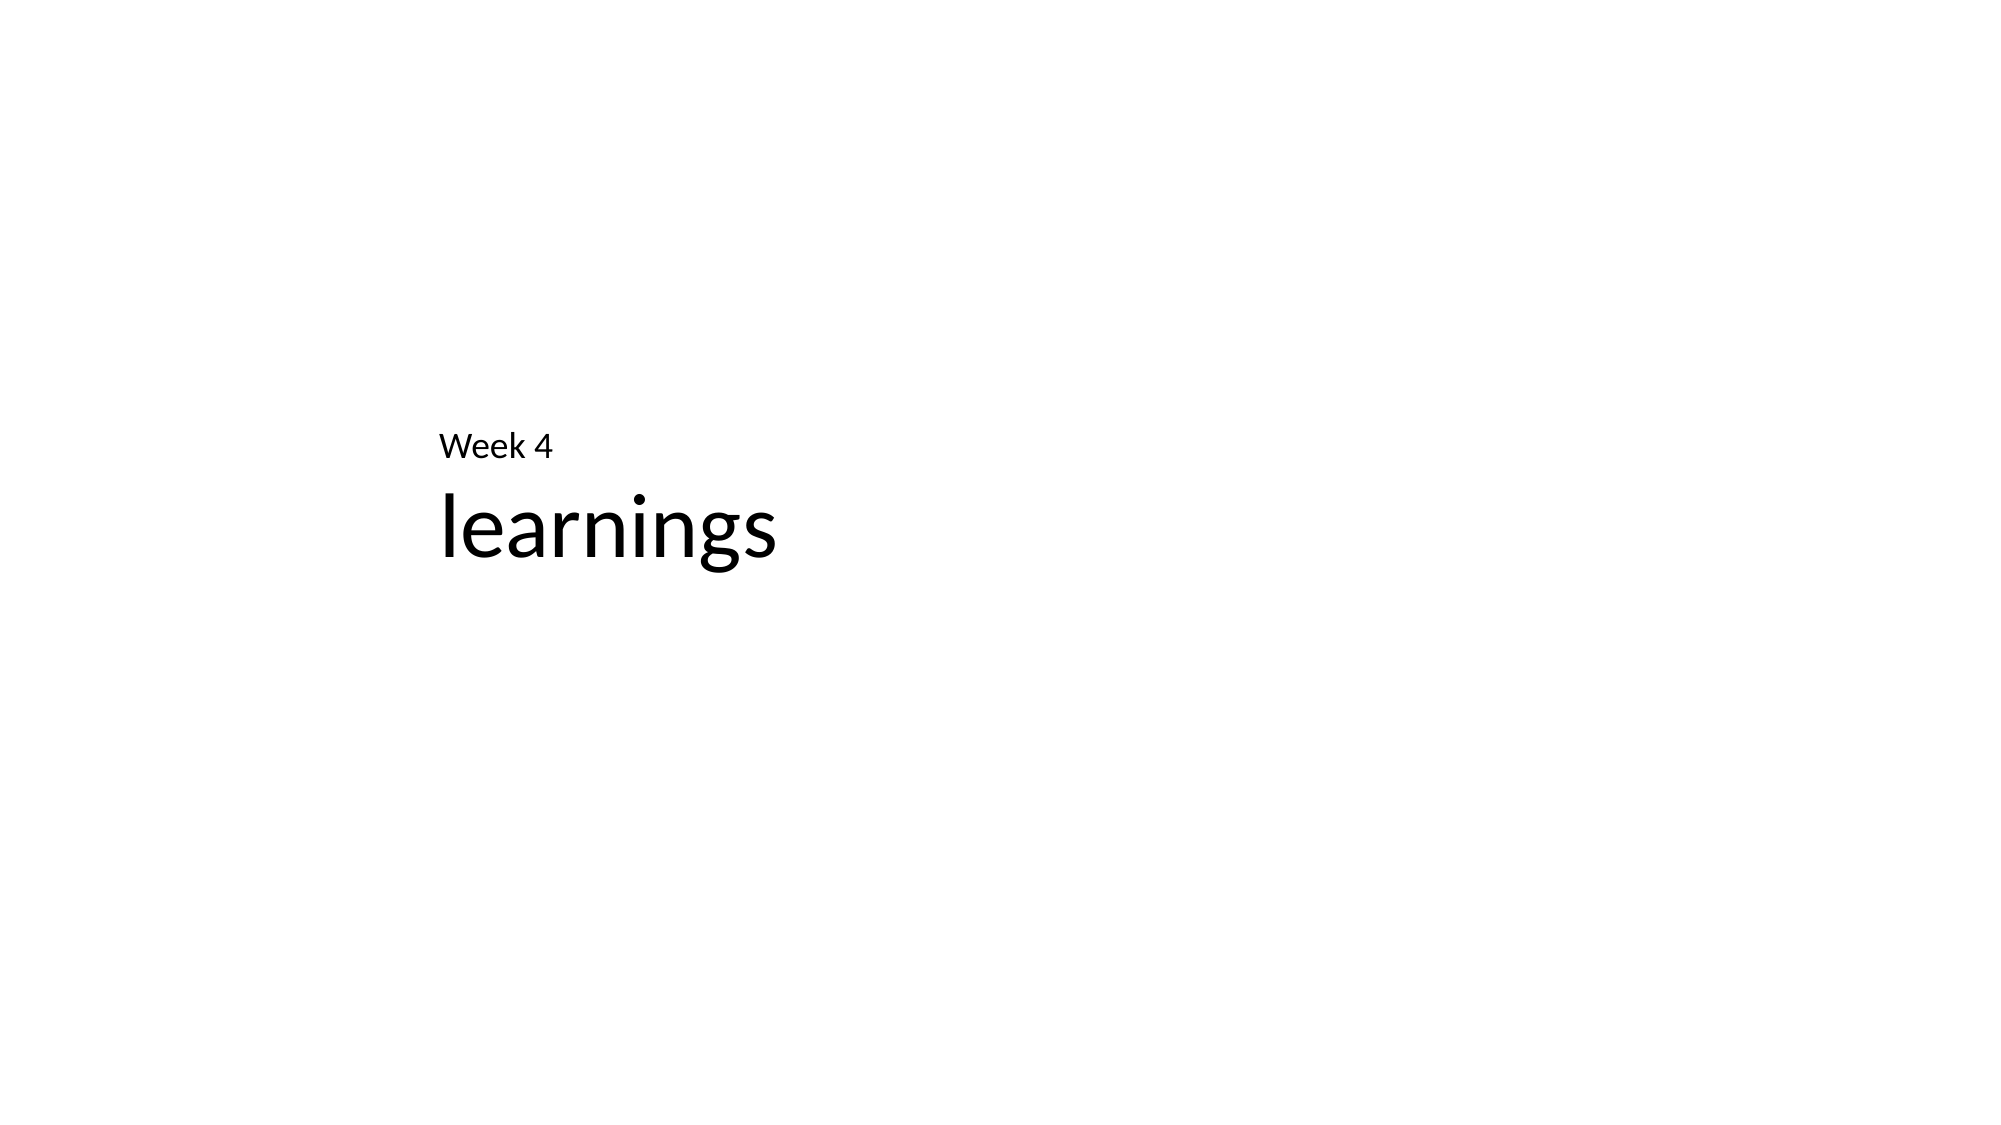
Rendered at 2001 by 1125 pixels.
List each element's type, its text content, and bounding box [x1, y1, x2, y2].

text_box Week 4 learnings [424, 413, 1650, 583]
